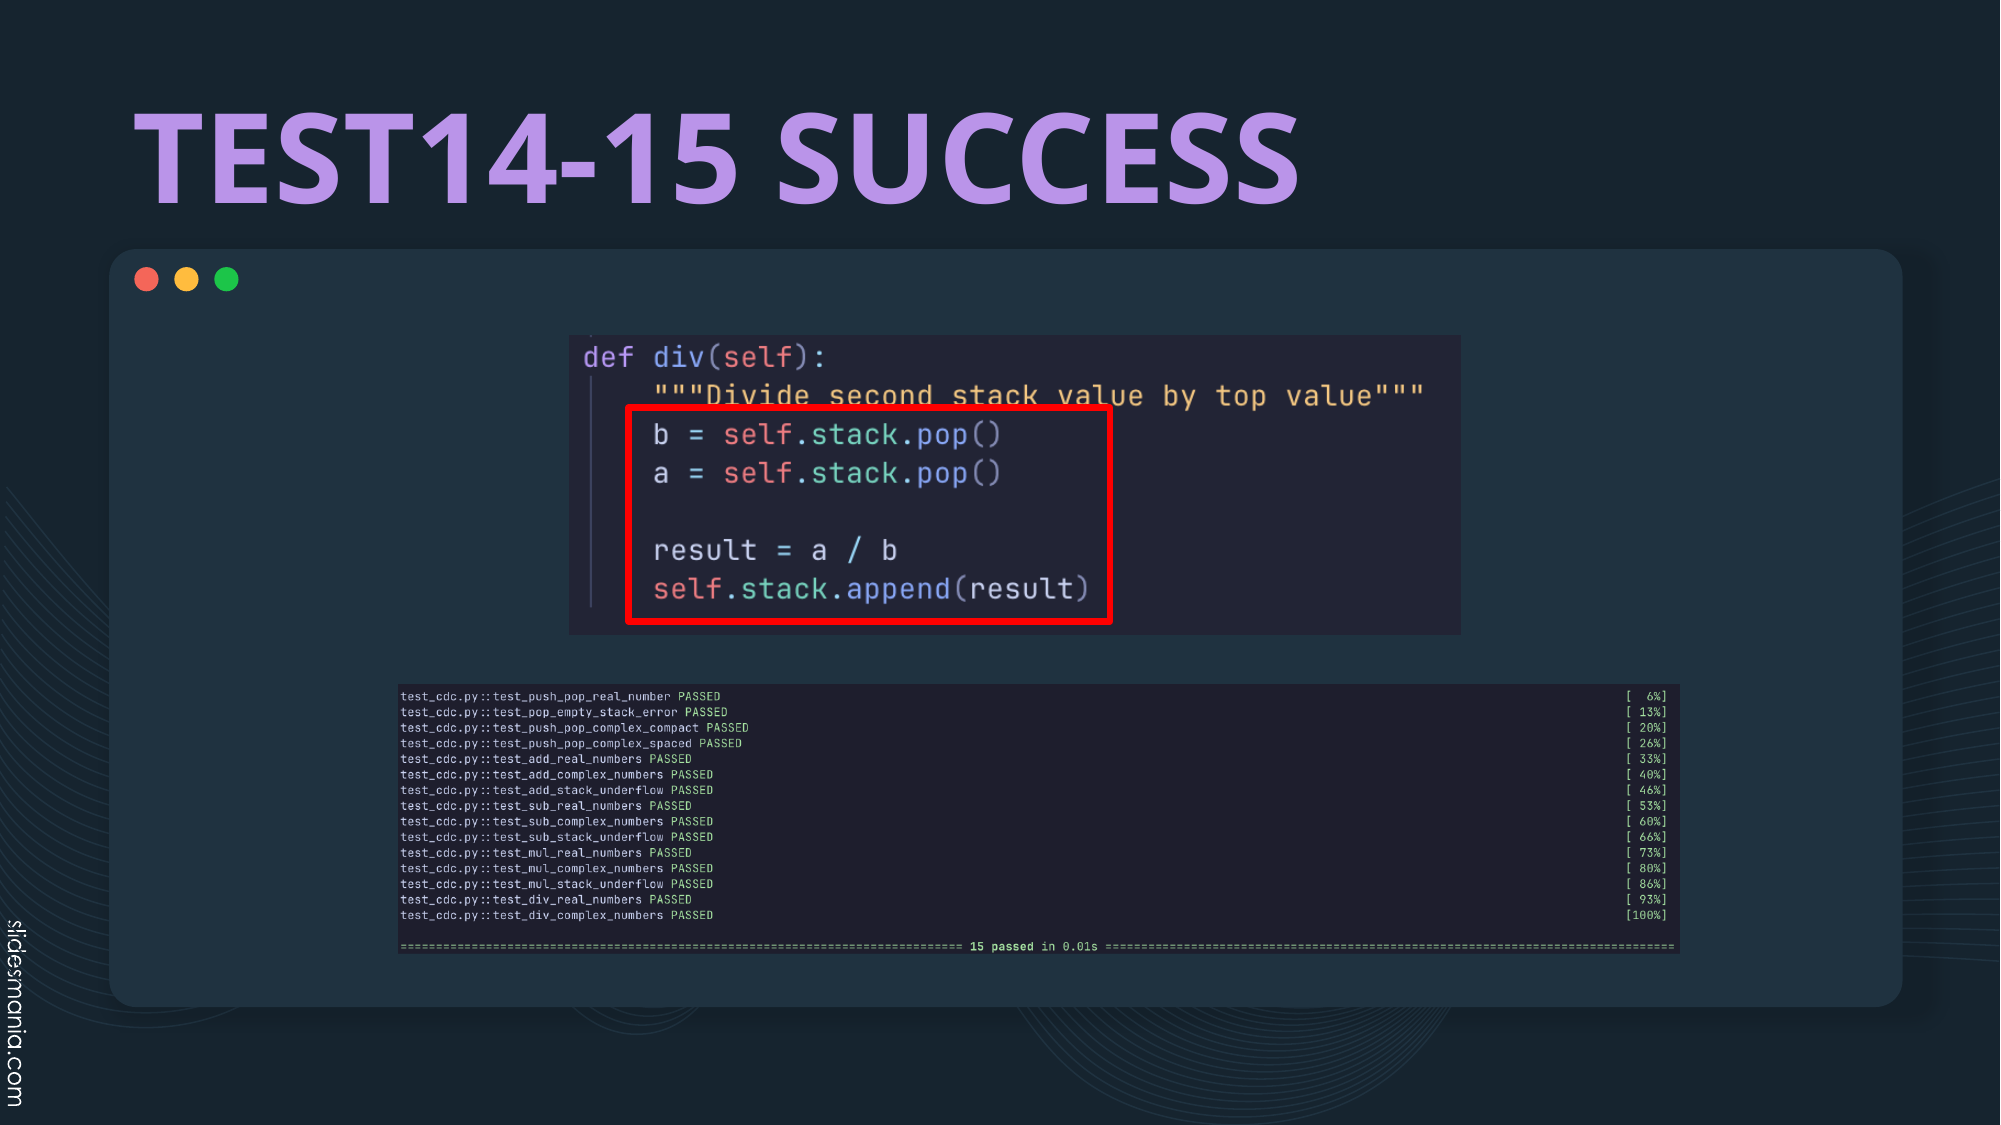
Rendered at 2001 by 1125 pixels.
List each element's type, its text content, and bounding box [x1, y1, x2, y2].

title TEST14-15 SUCCESS [112, 58, 1713, 185]
picture [568, 335, 1461, 635]
picture [398, 684, 1680, 954]
